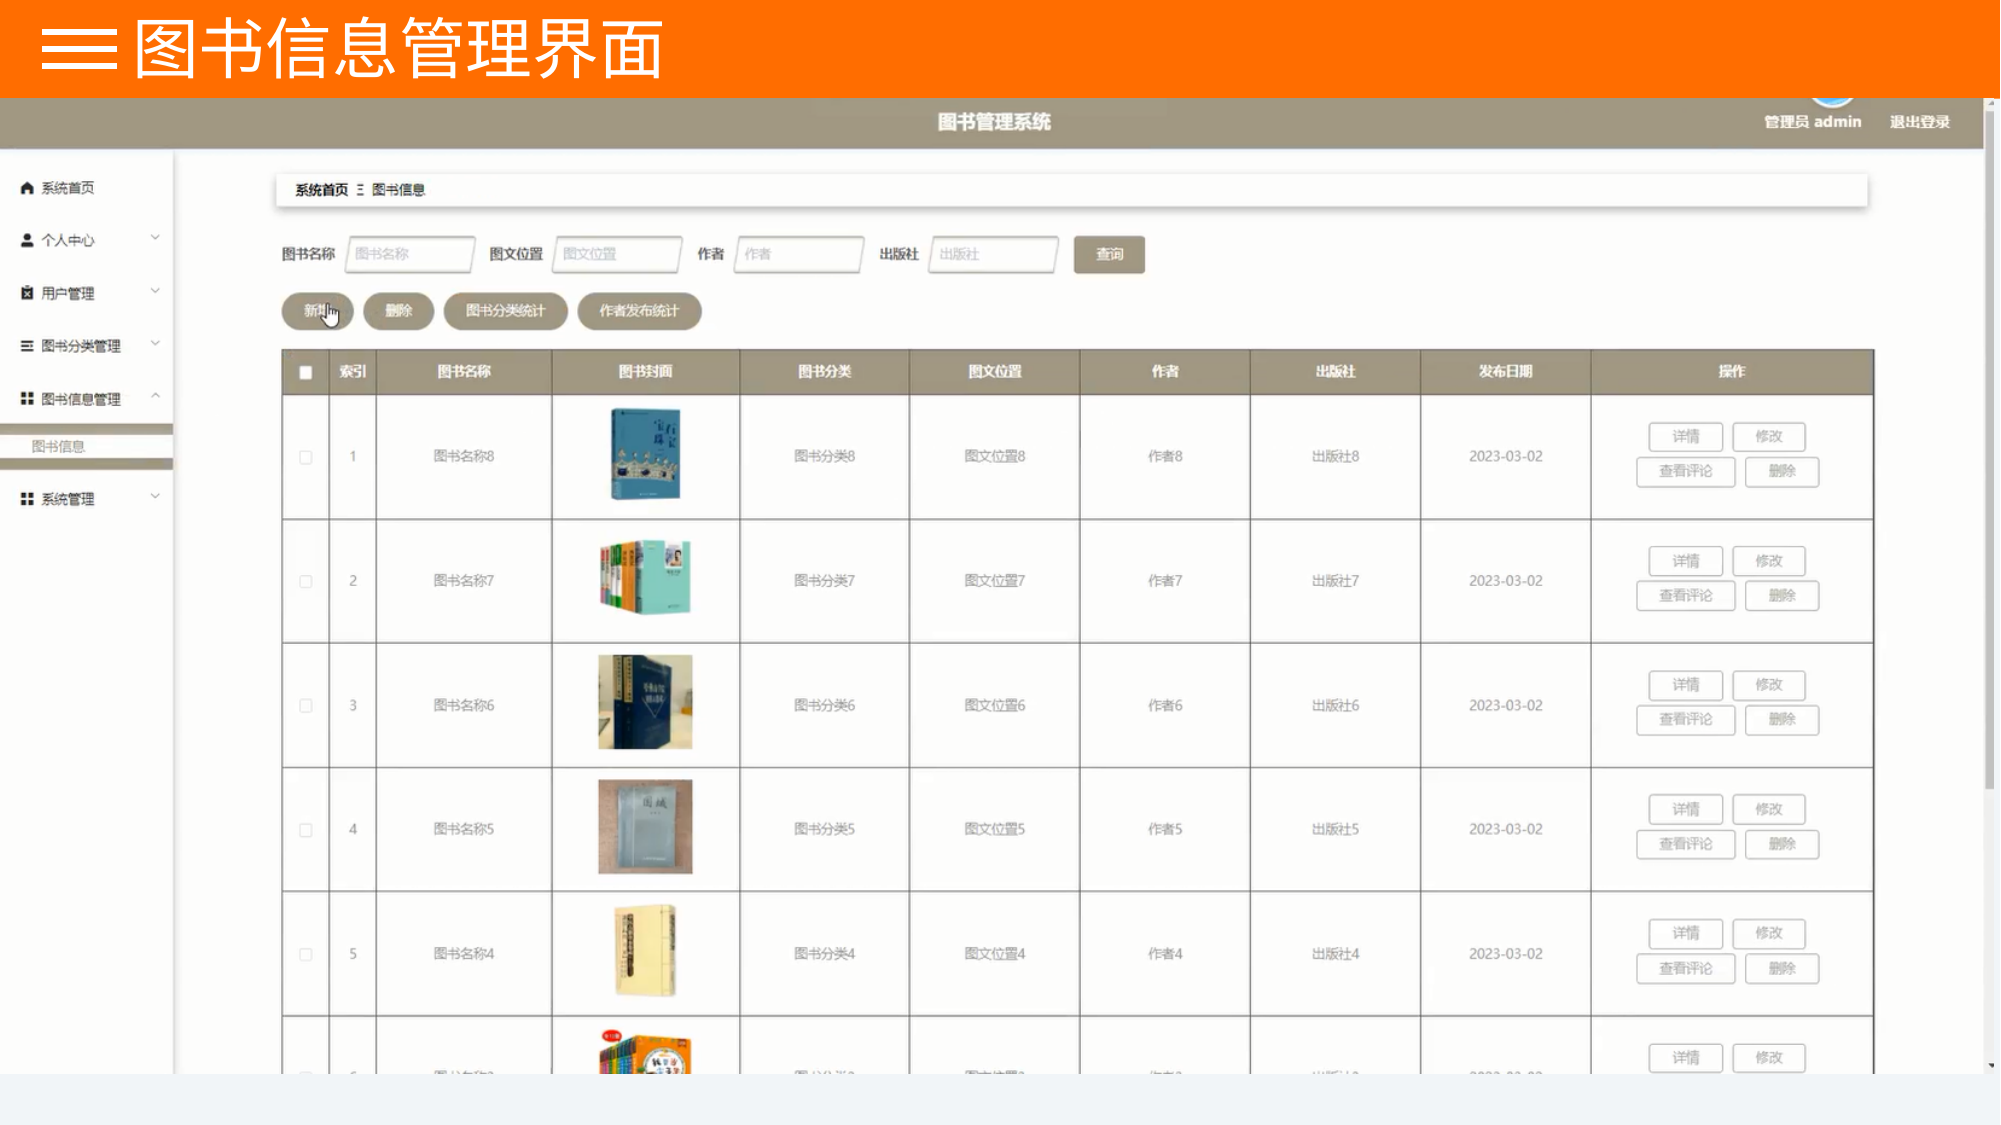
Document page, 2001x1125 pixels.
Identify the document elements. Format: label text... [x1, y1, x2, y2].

text_box 图书信息管理界面 [117, 0, 813, 95]
picture [0, 98, 1994, 1075]
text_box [42, 32, 118, 67]
text_box [0, 0, 2000, 100]
